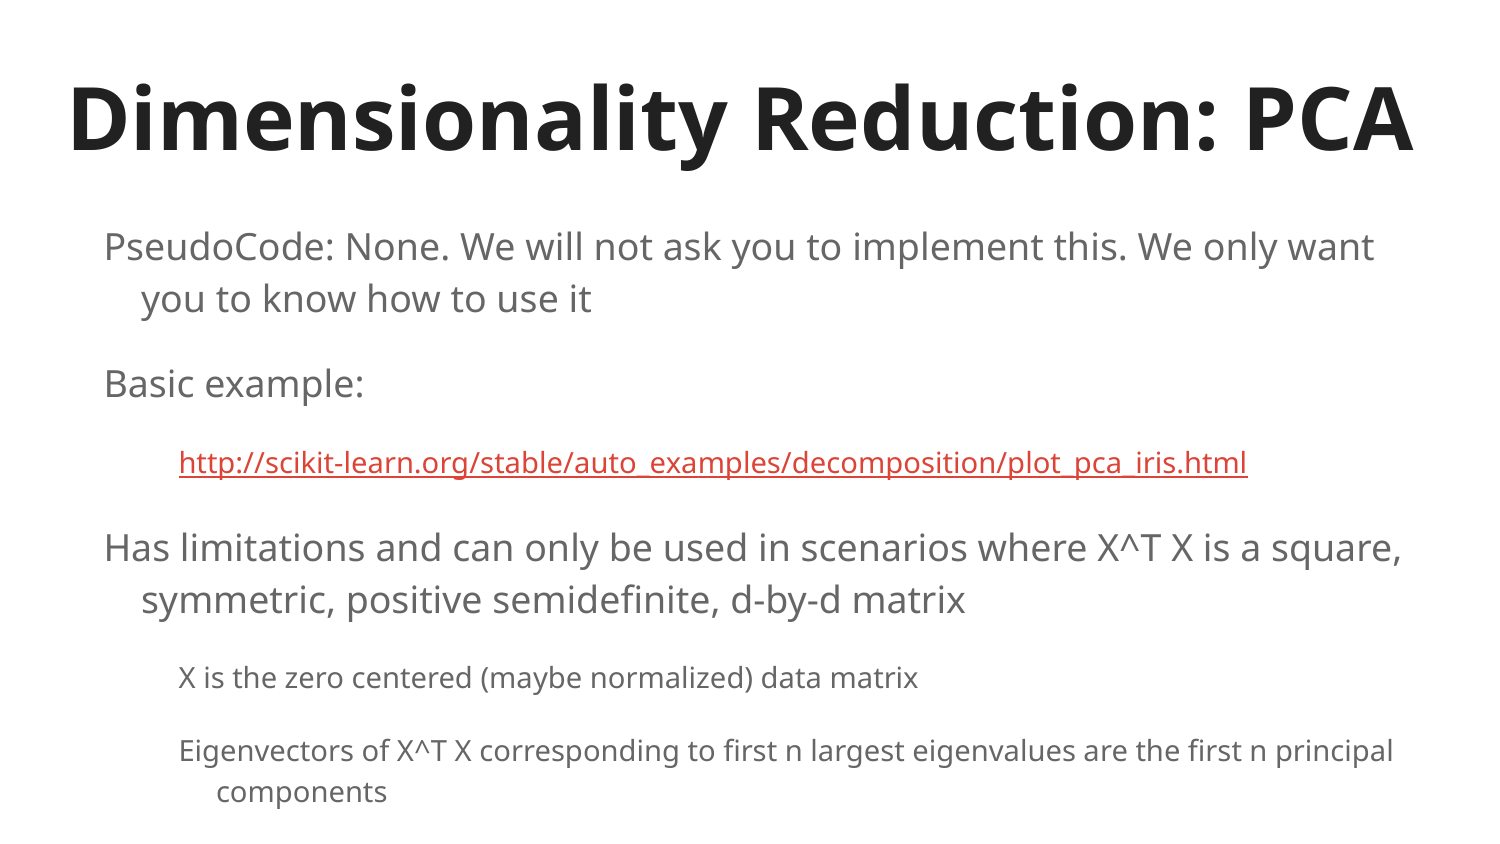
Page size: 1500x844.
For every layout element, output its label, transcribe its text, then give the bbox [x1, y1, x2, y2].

title Dimensionality Reduction: PCA [51, 48, 1449, 180]
list PseudoCode: None. We will not ask you to implement this. We only want you to know how to use it Basic example: http://scikit-learn.org/stable/auto_examples/decomposition/plot_pca_iris.html Has limitations and can only be used in scenarios where X^T X is a square, symmetric, positive semidefinite, d-by-d matrix X is the zero centered (maybe normalized) data matrix Eigenvectors of X^T X corresponding to first n largest eigenvalues are the first n principal components [51, 201, 1449, 750]
